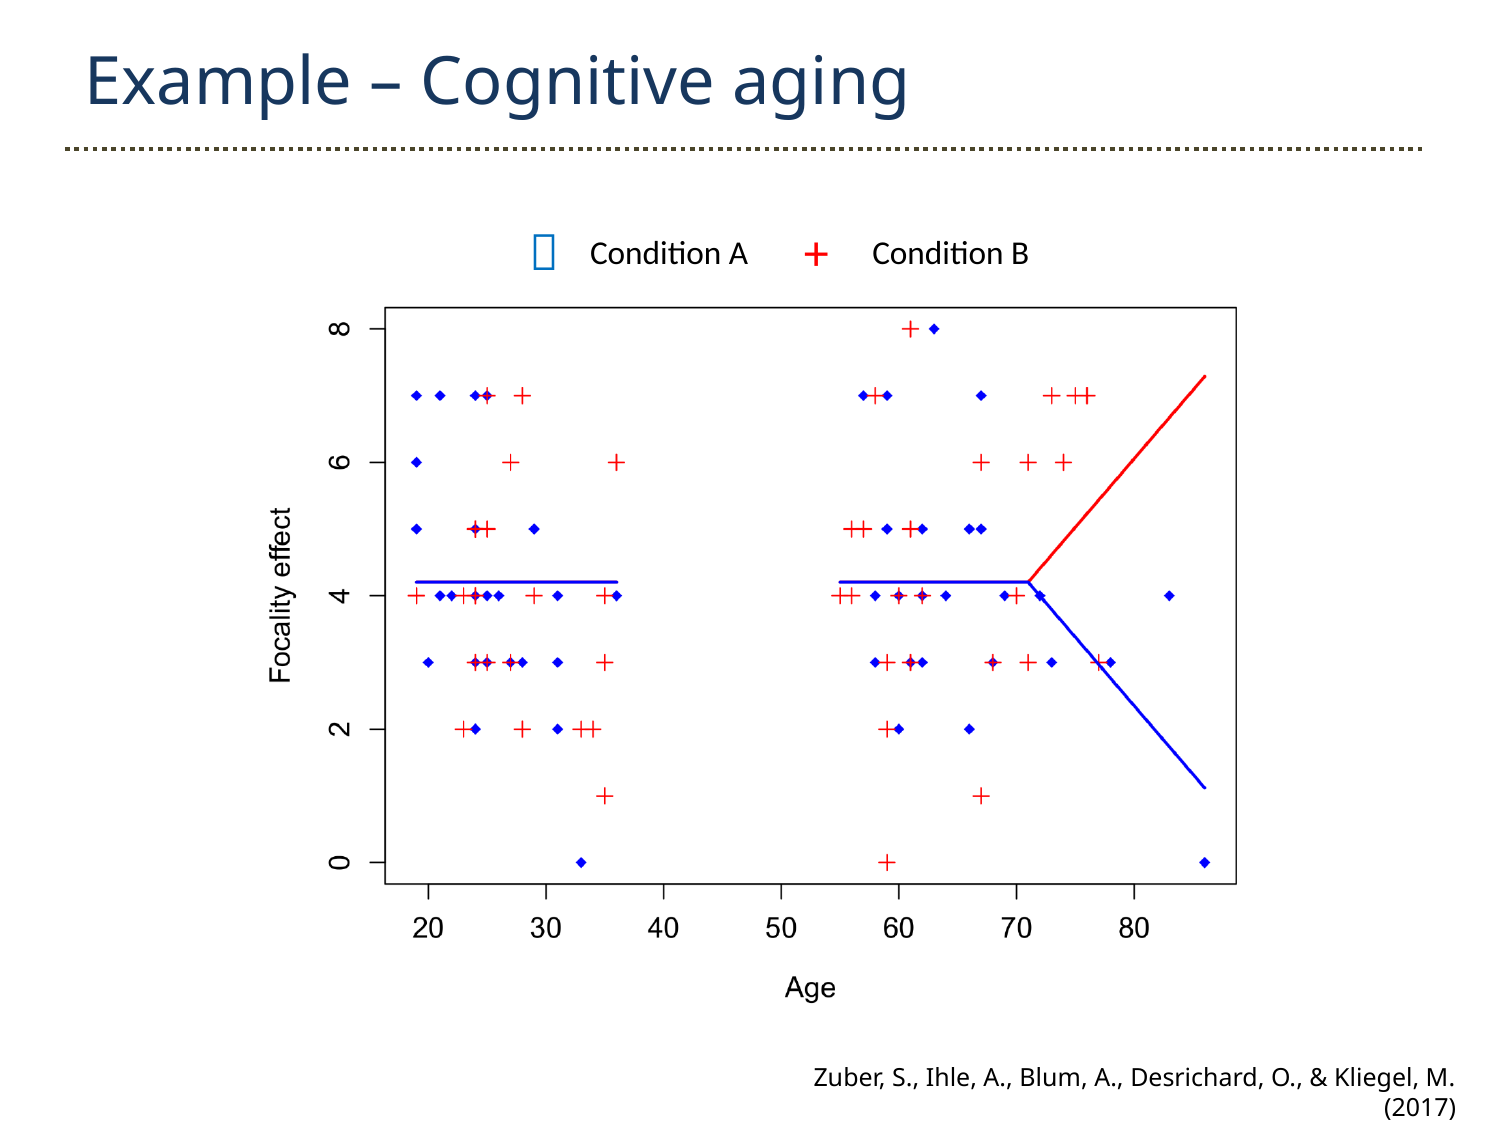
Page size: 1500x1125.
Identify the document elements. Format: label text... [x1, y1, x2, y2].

text_box Example – Cognitive aging [69, 30, 1412, 126]
text_box + [789, 213, 844, 277]
text_box Condition A [575, 223, 764, 277]
text_box  [515, 213, 575, 277]
text_box Condition B [857, 223, 1045, 277]
text_box Zuber, S., Ihle, A., Blum, A., Desrichard, O., & Kliegel, M. (2017) [797, 1053, 1471, 1125]
picture [235, 278, 1264, 1033]
